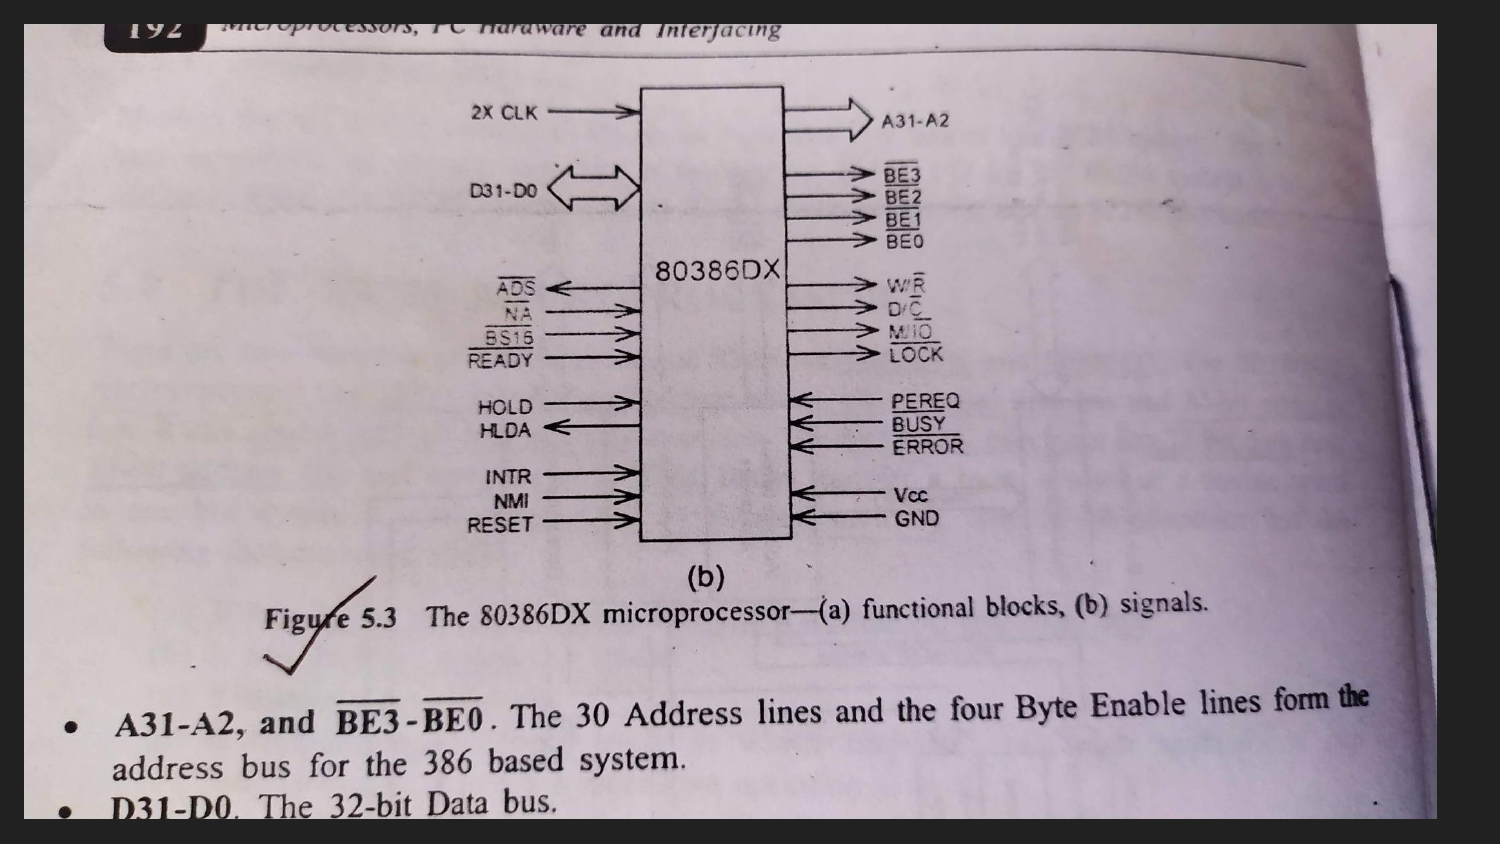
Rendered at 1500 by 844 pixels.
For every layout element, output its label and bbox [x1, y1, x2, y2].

picture [24, 24, 1437, 819]
